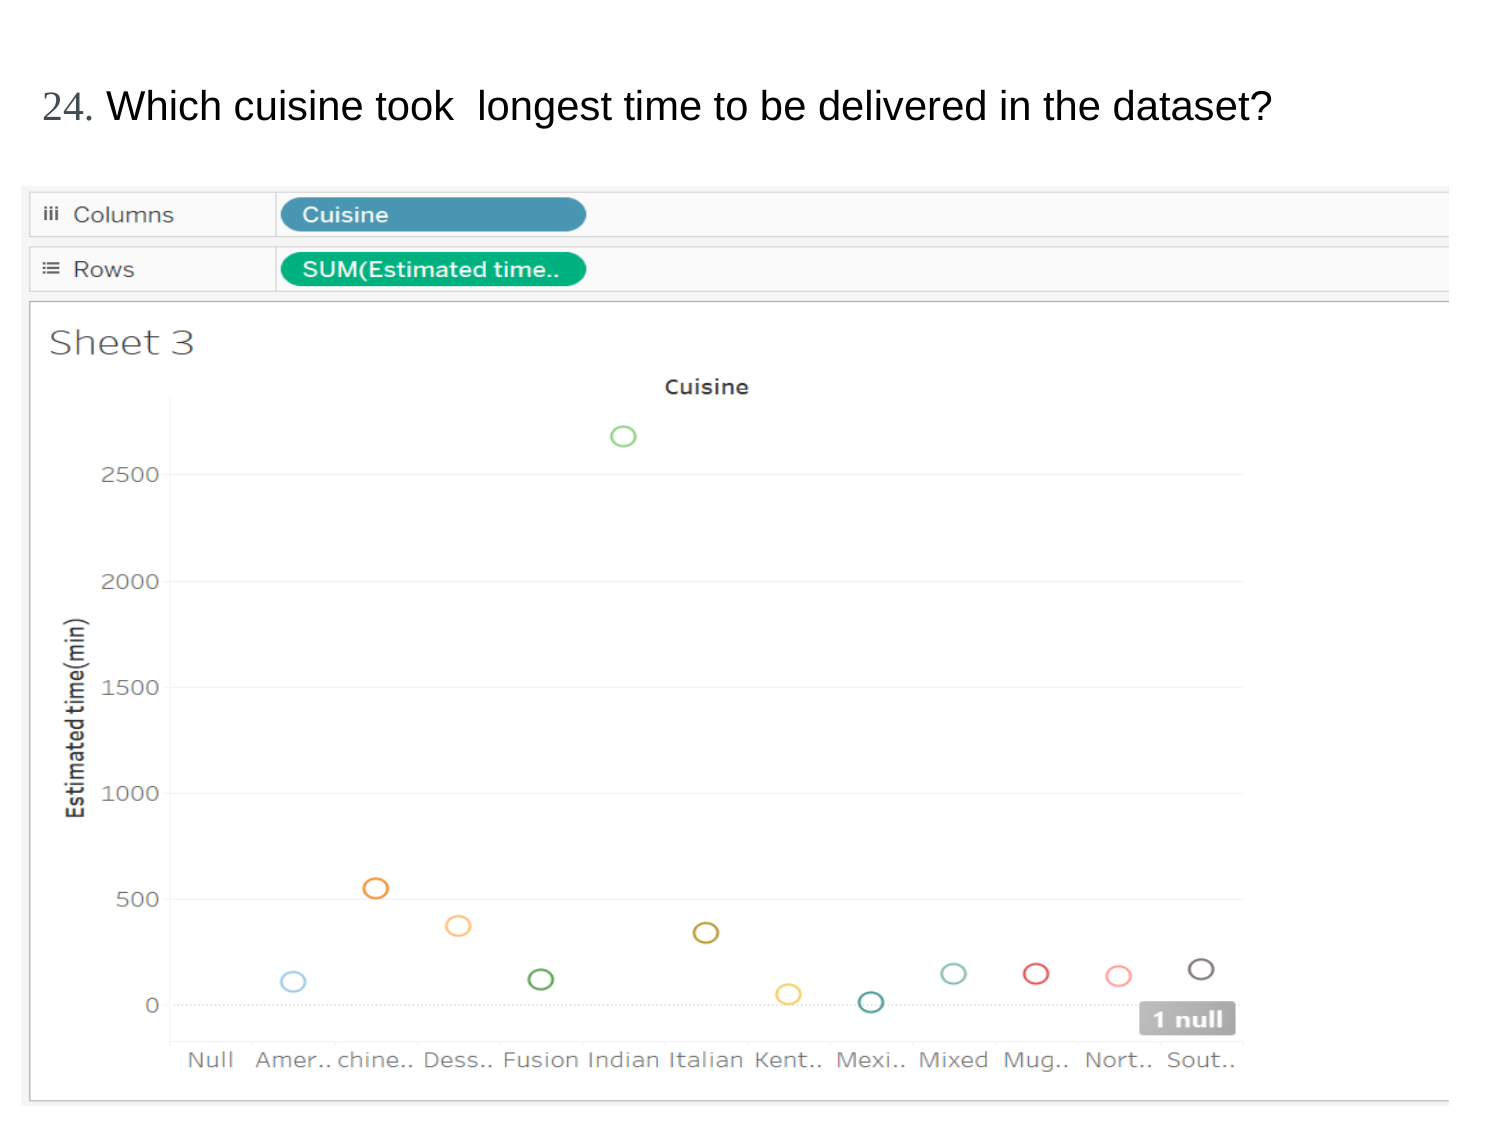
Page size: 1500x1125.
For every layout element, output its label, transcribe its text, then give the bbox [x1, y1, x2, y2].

text_box 24. Which cuisine took longest time to be delivered in the dataset? [27, 71, 1458, 267]
picture [21, 185, 1450, 1107]
